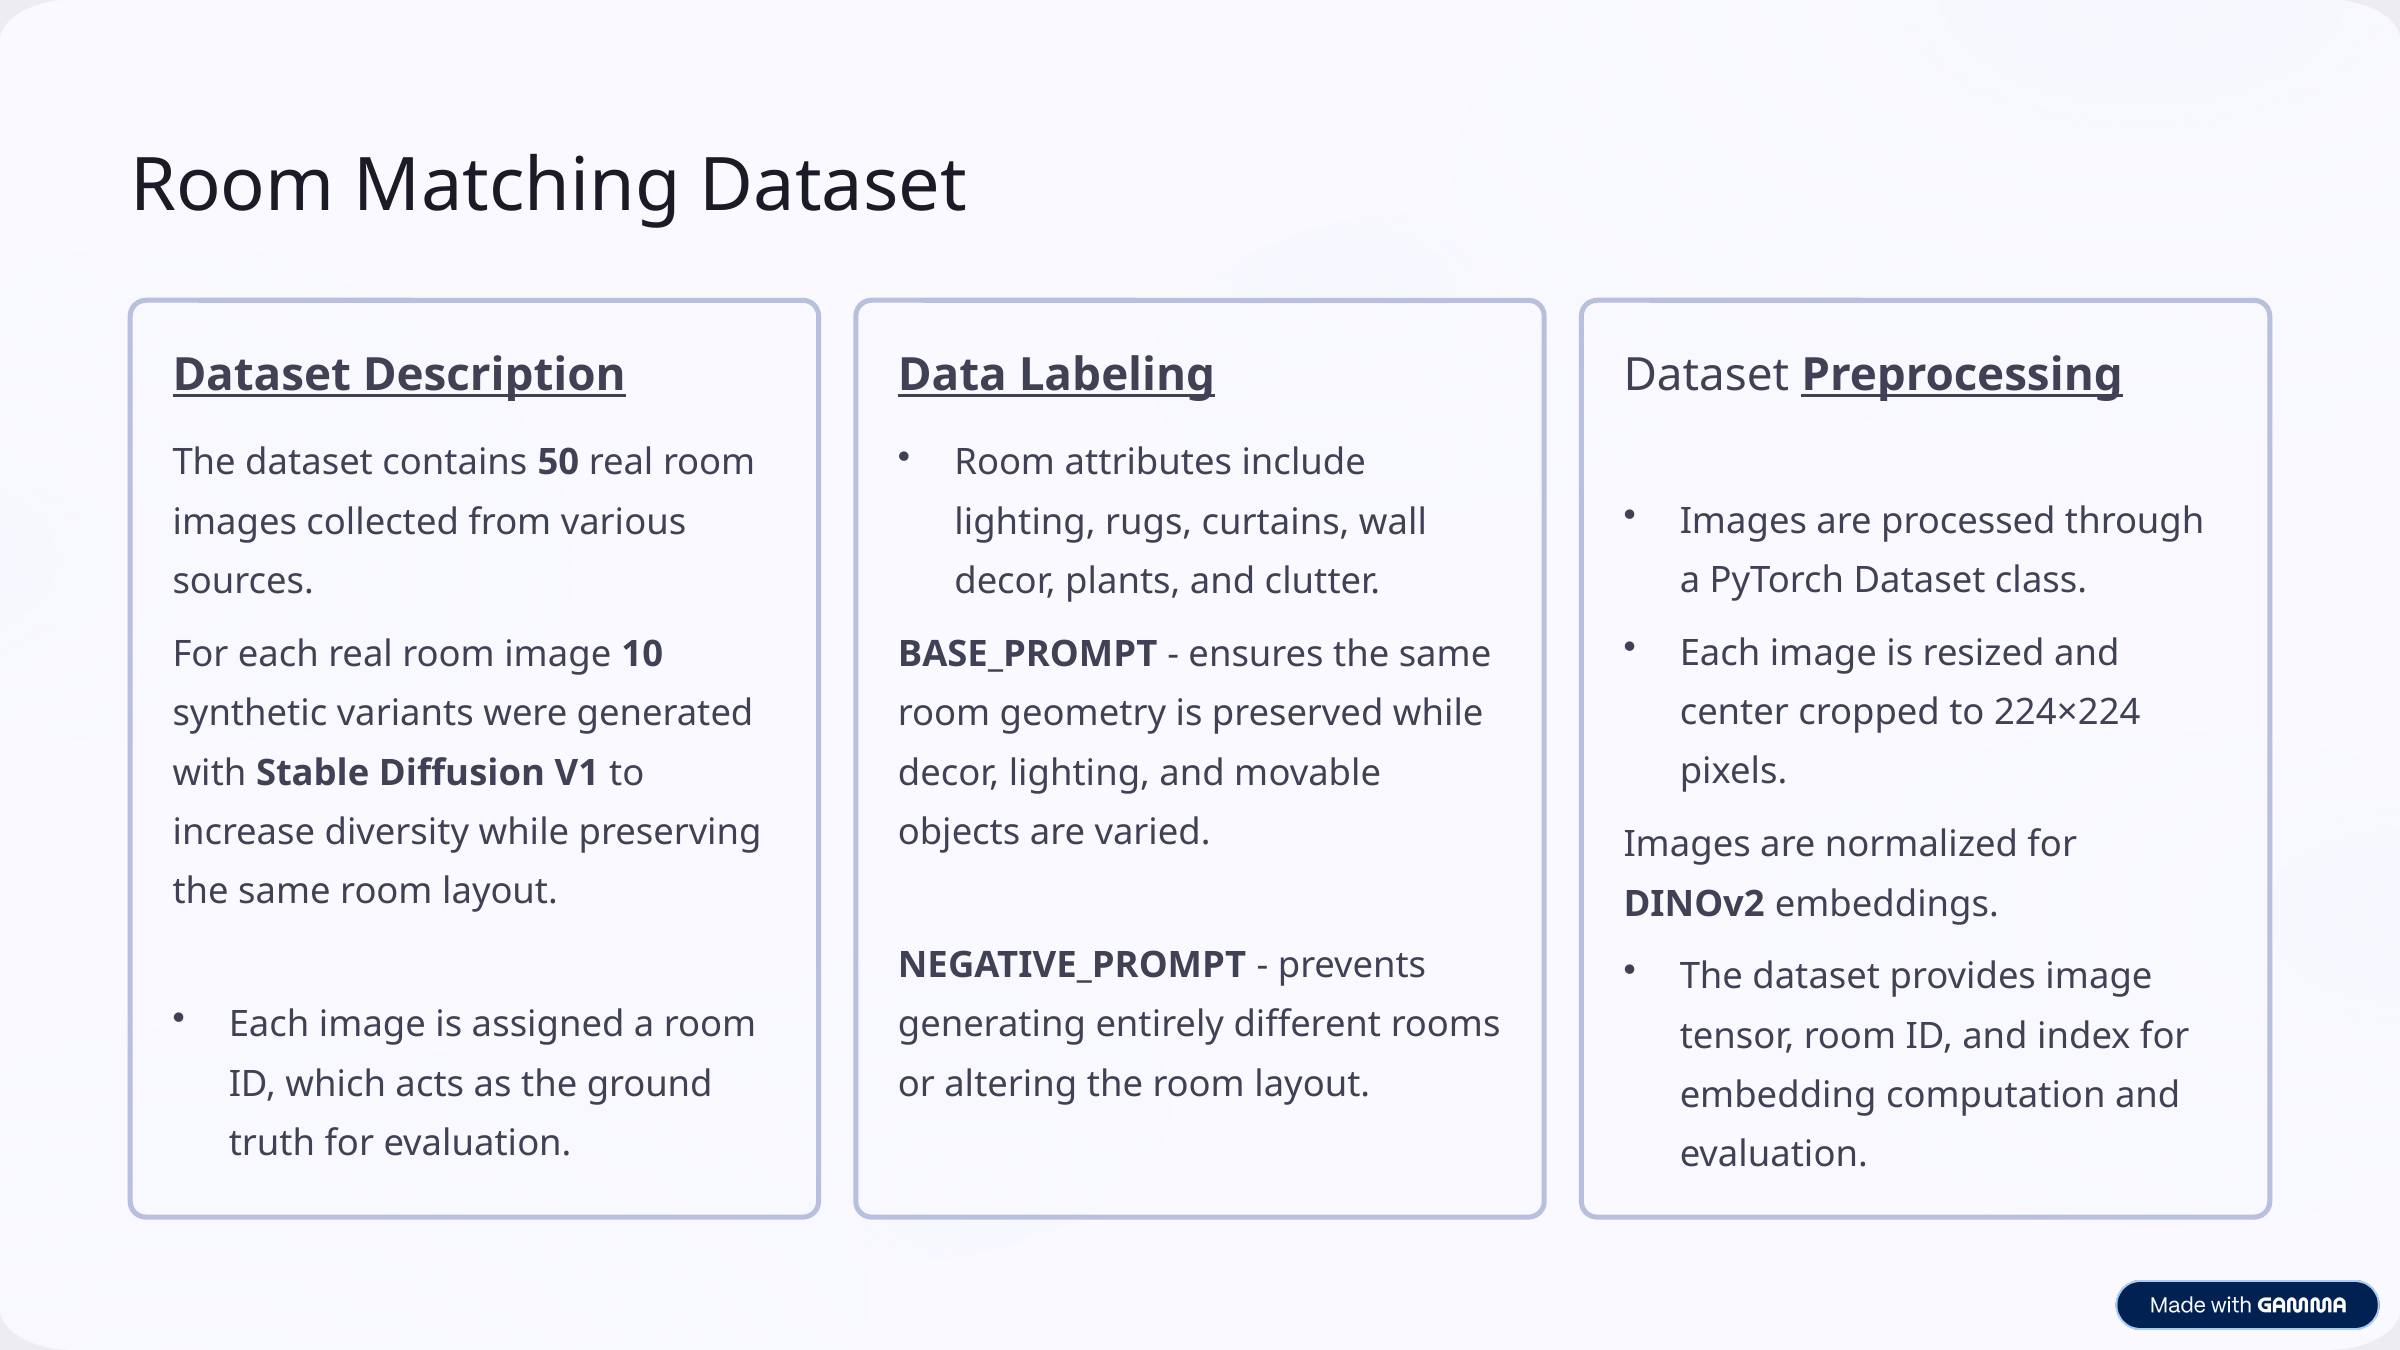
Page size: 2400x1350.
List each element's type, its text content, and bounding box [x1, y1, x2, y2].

text_box Room attributes include lighting, rugs, curtains, wall decor, plants, and clutter. [897, 422, 1502, 602]
text_box Dataset Description [172, 342, 764, 401]
text_box For each real room image 10 synthetic variants were generated with Stable Diffusion V1 to increase diversity while preserving the same room layout. [172, 614, 777, 972]
text_box Images are processed through a PyTorch Dataset class. [1623, 481, 2228, 601]
text_box Room Matching Dataset [130, 132, 979, 226]
text_box [855, 300, 1545, 1218]
text_box BASE_PROMPT - ensures the same room geometry is preserved while decor, lighting, and movable objects are varied. [897, 614, 1502, 913]
text_box The dataset provides image tensor, room ID, and index for embedding computation and evaluation. [1623, 936, 2228, 1175]
text_box The dataset contains 50 real room images collected from various sources. [172, 422, 777, 602]
text_box [1581, 300, 2270, 1218]
picture [2106, 1271, 2389, 1339]
text_box Images are normalized for DINOv2 embeddings. [1623, 804, 2228, 924]
text_box Each image is resized and center cropped to 224×224 pixels. [1623, 613, 2228, 792]
text_box [130, 300, 819, 1218]
text_box Each image is assigned a room ID, which acts as the ground truth for evaluation. [172, 984, 777, 1164]
text_box Dataset Preprocessing [1623, 342, 2228, 459]
text_box NEGATIVE_PROMPT - prevents generating entirely different rooms or altering the room layout. [897, 925, 1502, 1164]
text_box Data Labeling [897, 342, 1363, 401]
